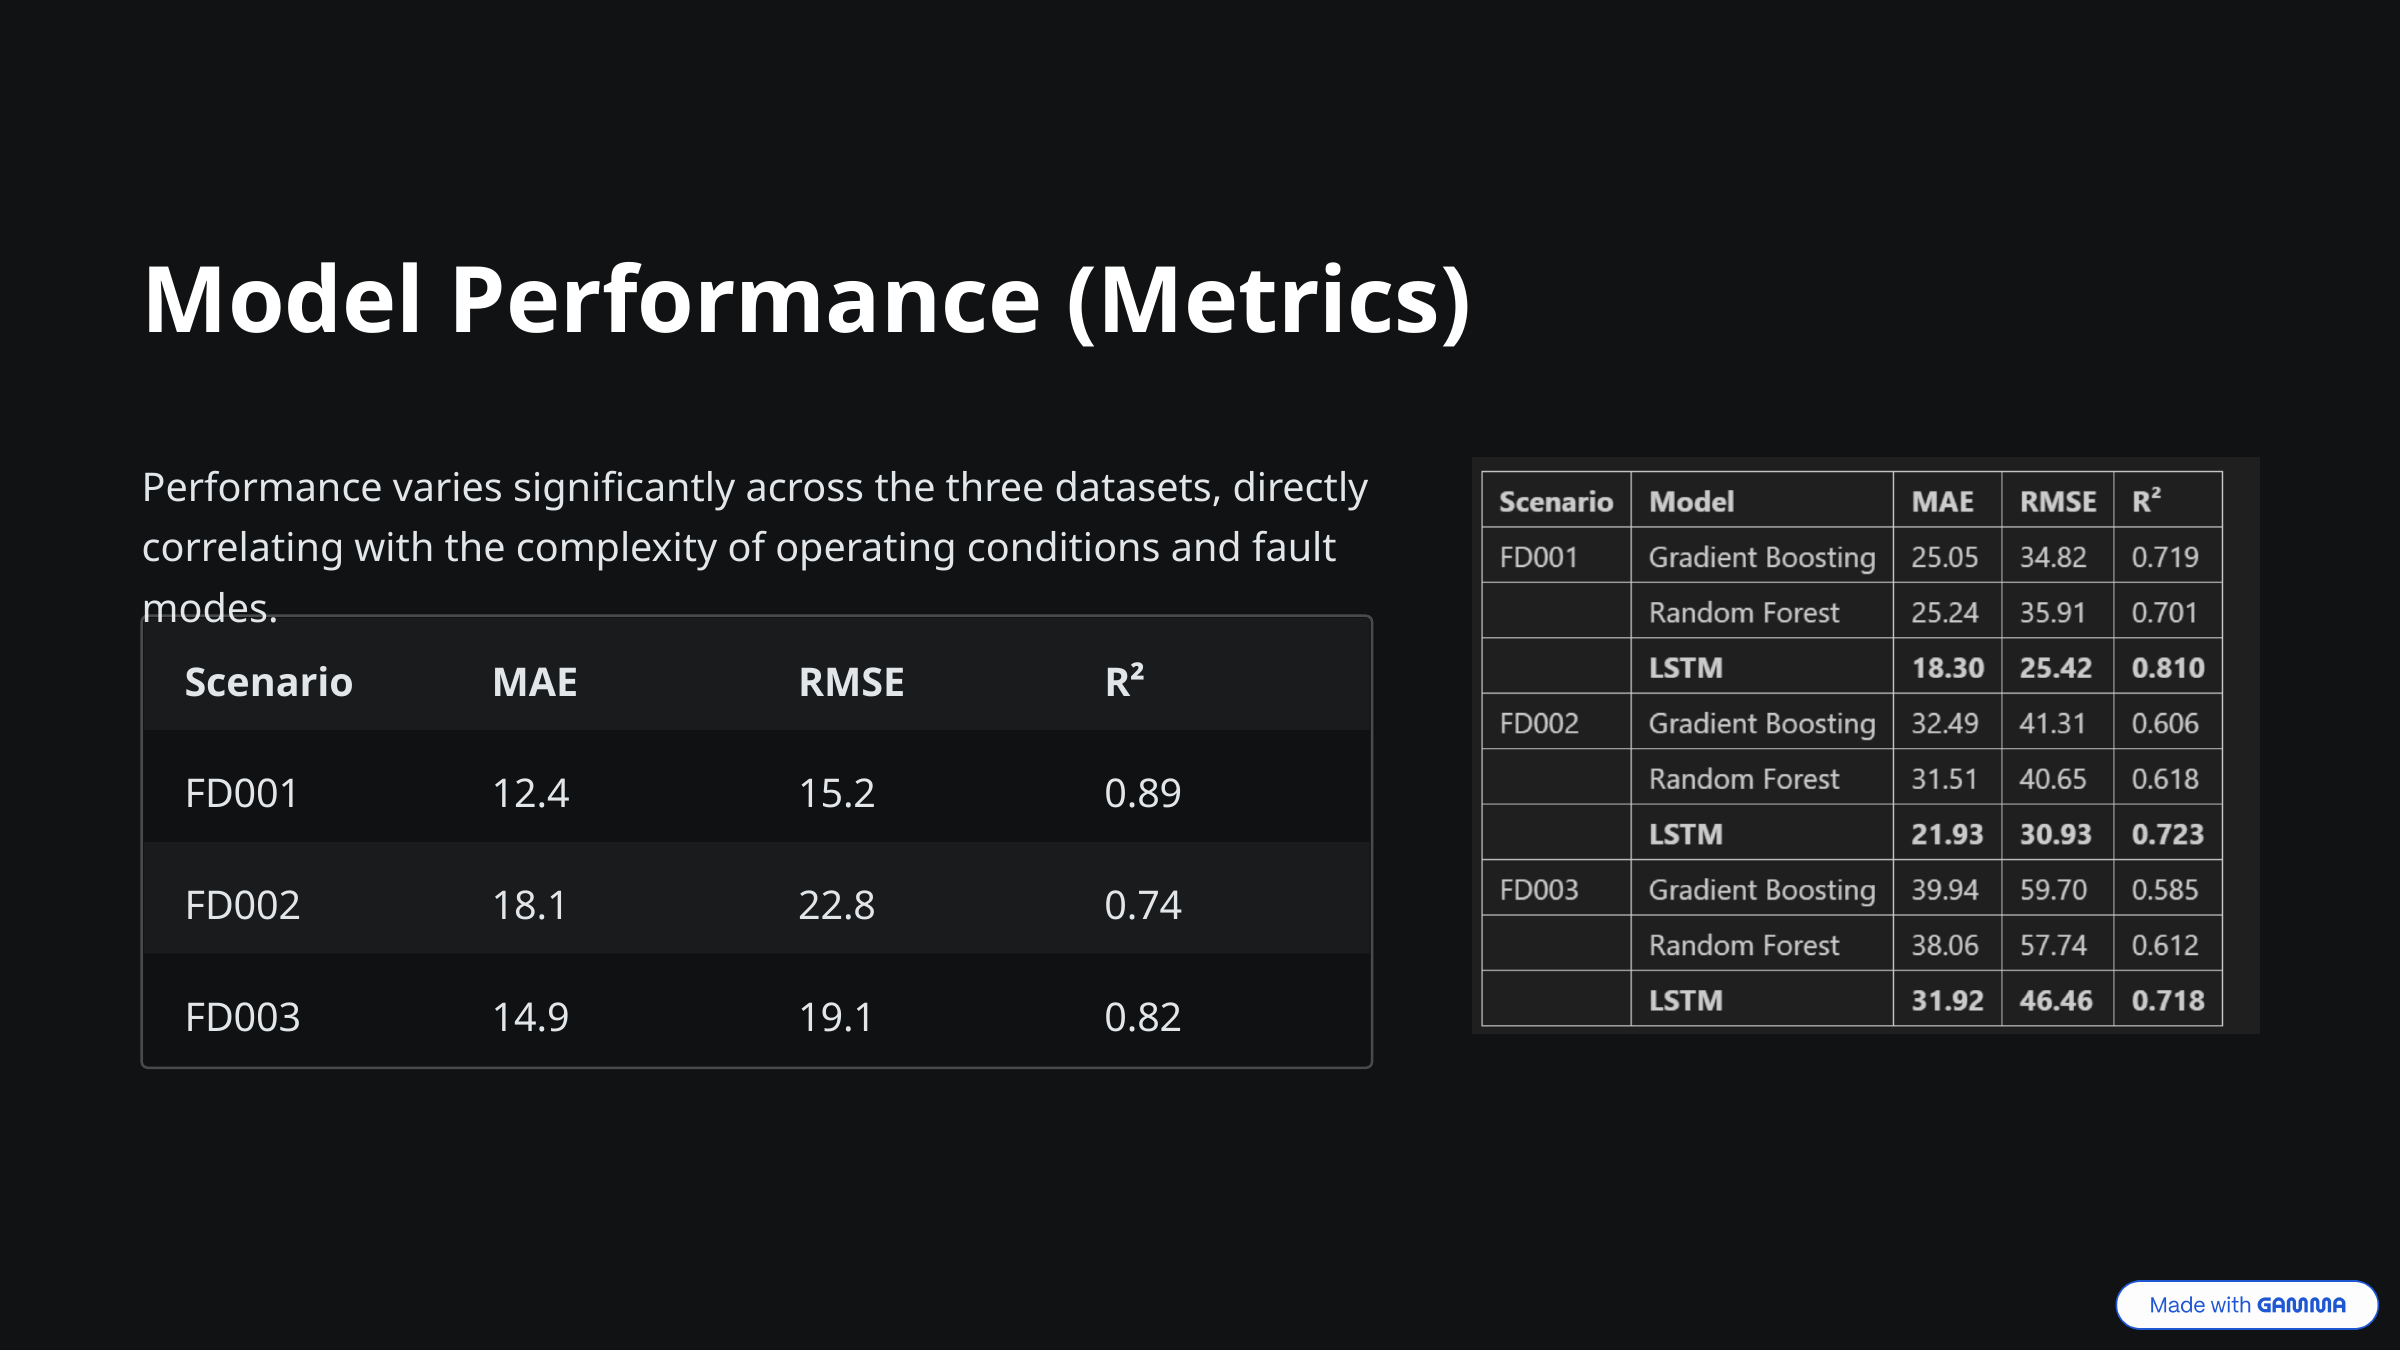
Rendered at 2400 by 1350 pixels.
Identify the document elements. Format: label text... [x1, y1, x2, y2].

text_box RMSE [798, 643, 1023, 705]
text_box [144, 618, 1370, 730]
text_box 0.74 [1104, 867, 1330, 928]
text_box 14.9 [491, 979, 716, 1040]
text_box MAE [491, 643, 716, 705]
text_box 22.8 [798, 867, 1023, 928]
text_box [144, 730, 1370, 841]
text_box FD003 [184, 979, 410, 1040]
text_box FD001 [184, 755, 410, 817]
text_box [141, 615, 1373, 1068]
text_box R² [1104, 643, 1330, 705]
text_box [144, 953, 1370, 1066]
text_box Scenario [184, 643, 410, 705]
text_box FD002 [184, 867, 410, 928]
text_box 18.1 [491, 867, 716, 928]
text_box [144, 841, 1370, 953]
text_box 0.82 [1104, 979, 1330, 1040]
text_box 12.4 [491, 755, 716, 817]
text_box 19.1 [798, 979, 1023, 1040]
picture [2106, 1271, 2389, 1339]
text_box 0.89 [1104, 755, 1330, 817]
text_box 15.2 [798, 755, 1023, 817]
text_box Performance varies significantly across the three datasets, directly correlating with the complexity of operating conditions and fault modes. [141, 448, 1373, 571]
text_box Model Performance (Metrics) [141, 236, 1541, 352]
picture [1472, 457, 2260, 1034]
